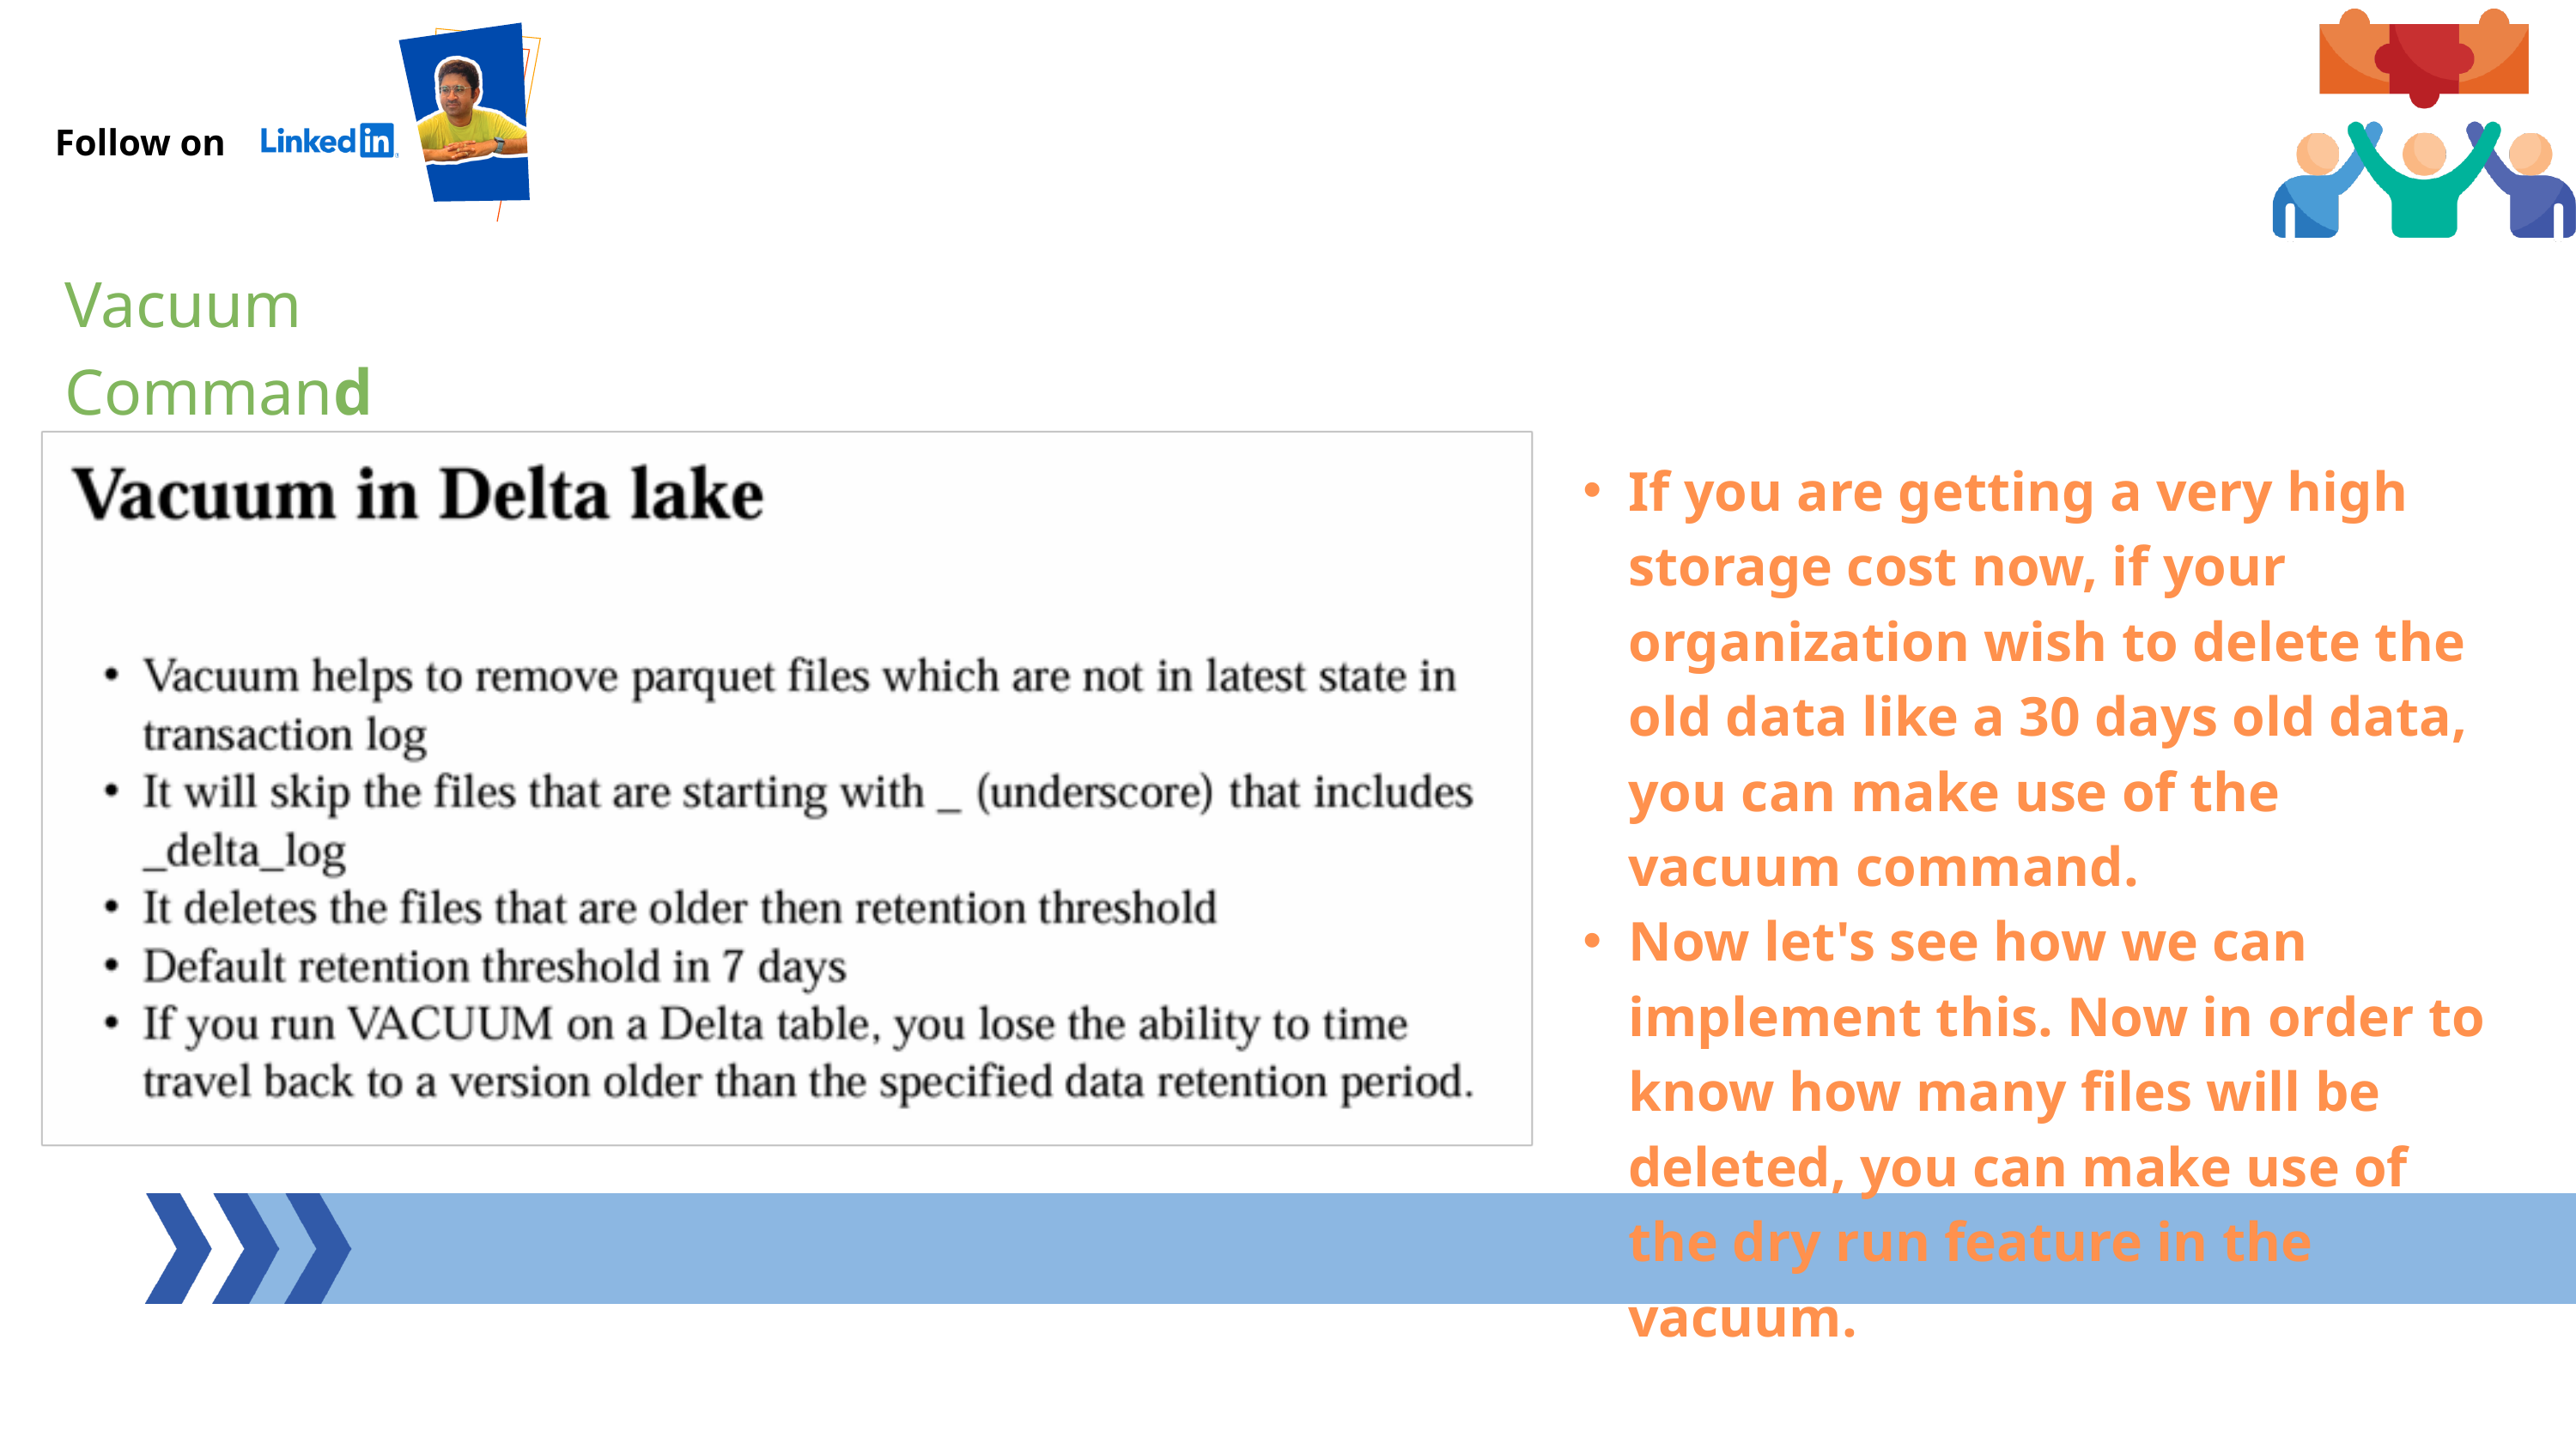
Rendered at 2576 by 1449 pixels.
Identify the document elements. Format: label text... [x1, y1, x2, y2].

text_box If you are getting a very high storage cost now, if your organization wish to delete the old data like a 30 days old data, you can make use of the vacuum command. Now let's see how we can implement this. Now in order to know how many files will be deleted, you can make use of the dry run feature in the vacuum. [1537, 1313, 2506, 1348]
text_box Vacuum Command [64, 252, 602, 428]
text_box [0, 0, 602, 222]
text_box [144, 1193, 821, 1304]
text_box [38, 427, 1538, 1151]
text_box If you are getting a very high storage cost now, if your organization wish to delete the old data like a 30 days old data, you can make use of the vacuum command. Now let's see how we can implement this. Now in order to know how many files will be deleted, you can make use of the dry run feature in the vacuum. [1537, 446, 2506, 1192]
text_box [822, 1192, 2576, 1304]
text_box [2272, 9, 2576, 242]
